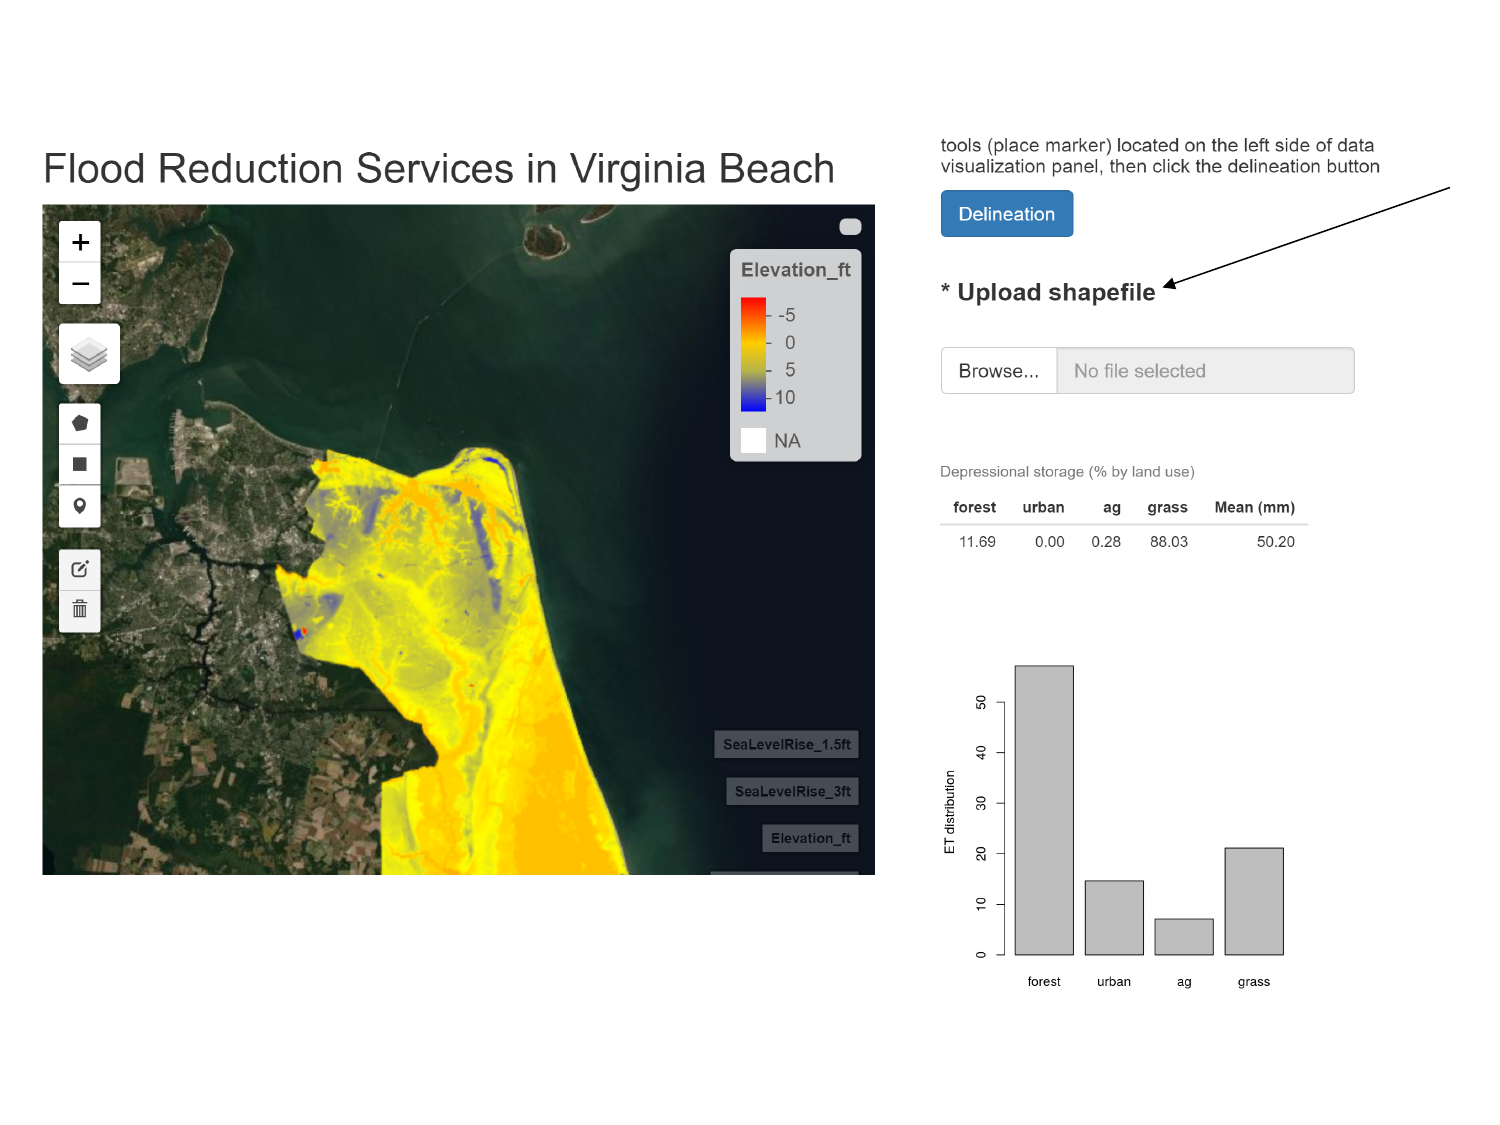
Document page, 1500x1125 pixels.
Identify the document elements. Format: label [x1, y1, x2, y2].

picture [24, 137, 1479, 991]
text_box [1162, 187, 1451, 288]
